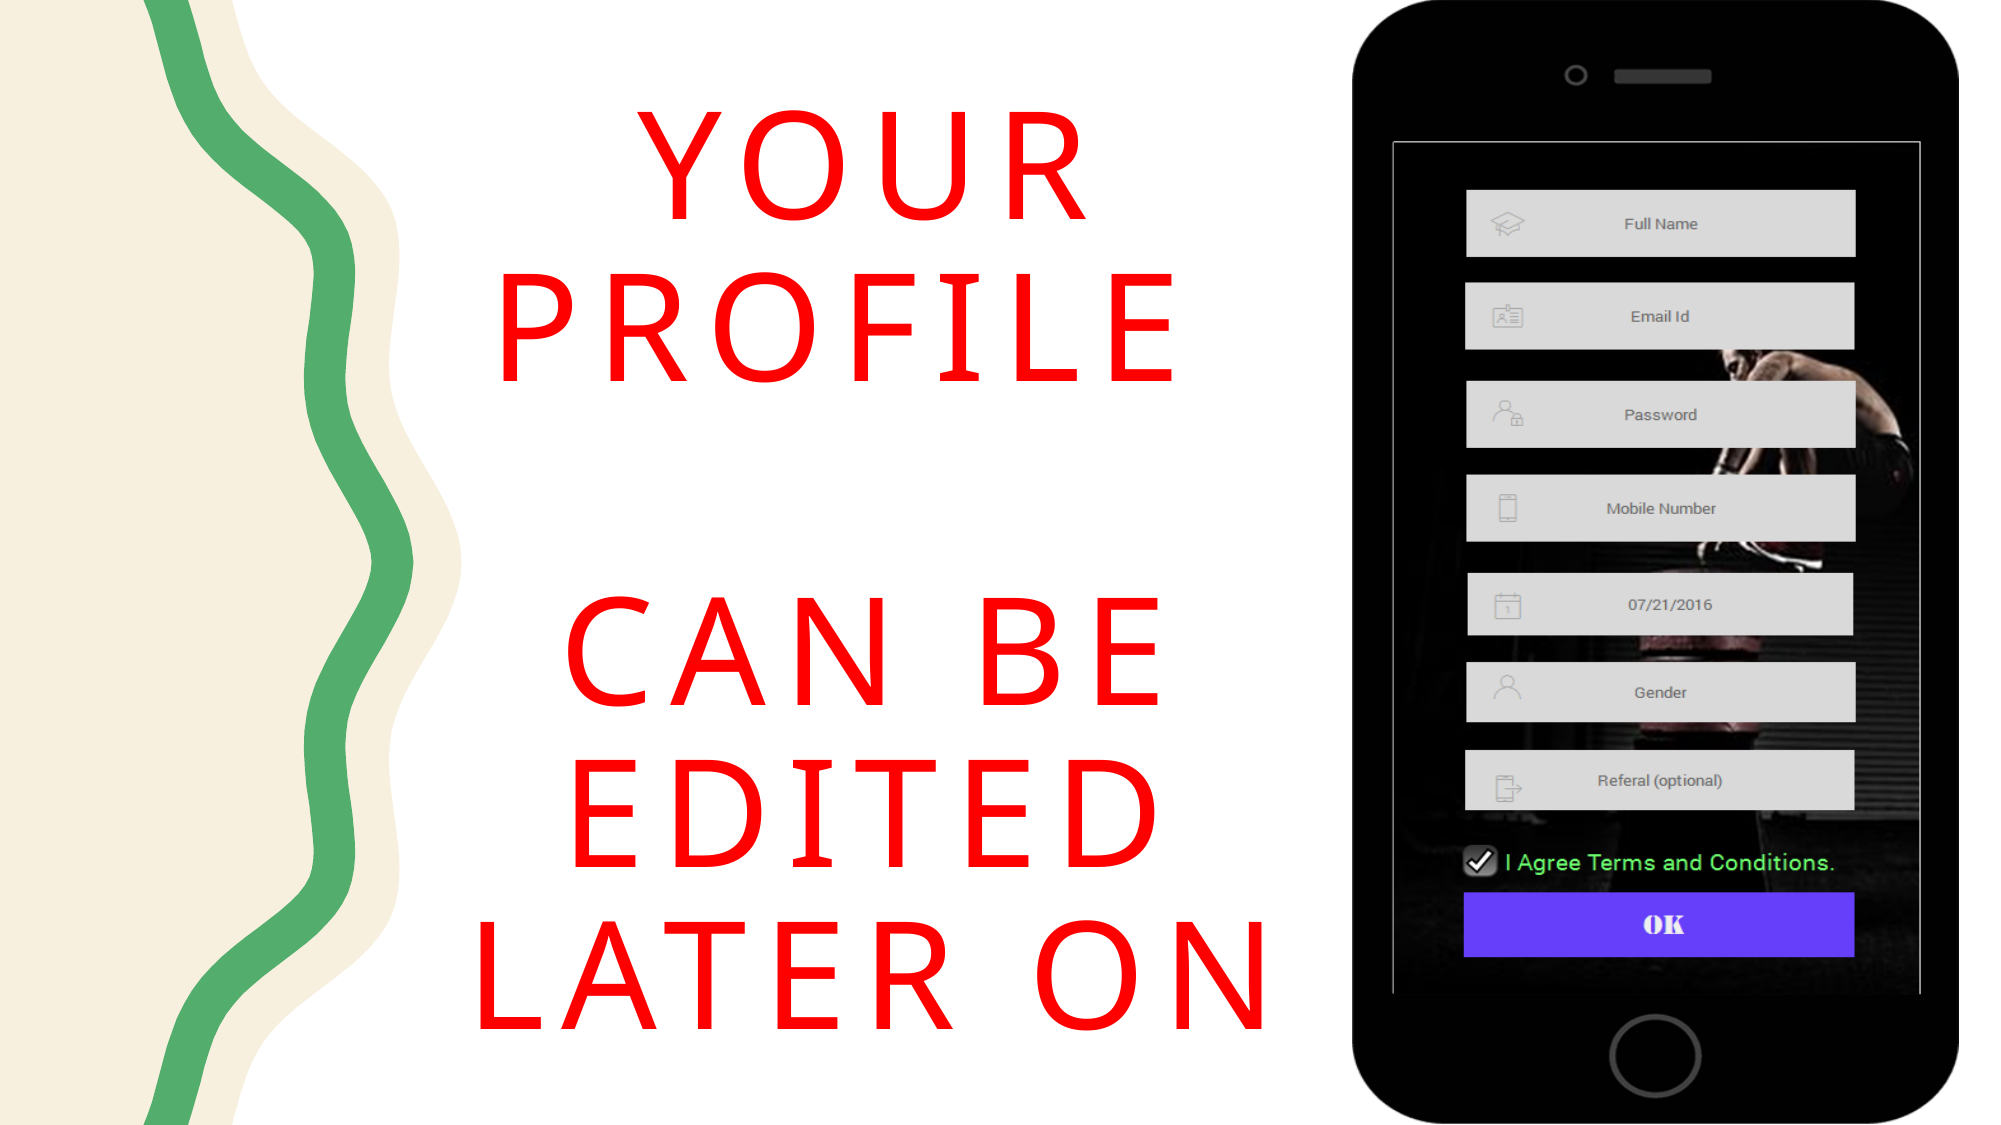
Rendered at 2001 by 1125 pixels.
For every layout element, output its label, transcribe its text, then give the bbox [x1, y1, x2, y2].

picture [1352, 0, 1959, 1125]
title Your Profile Can be Edited Later On [447, 36, 1296, 1070]
